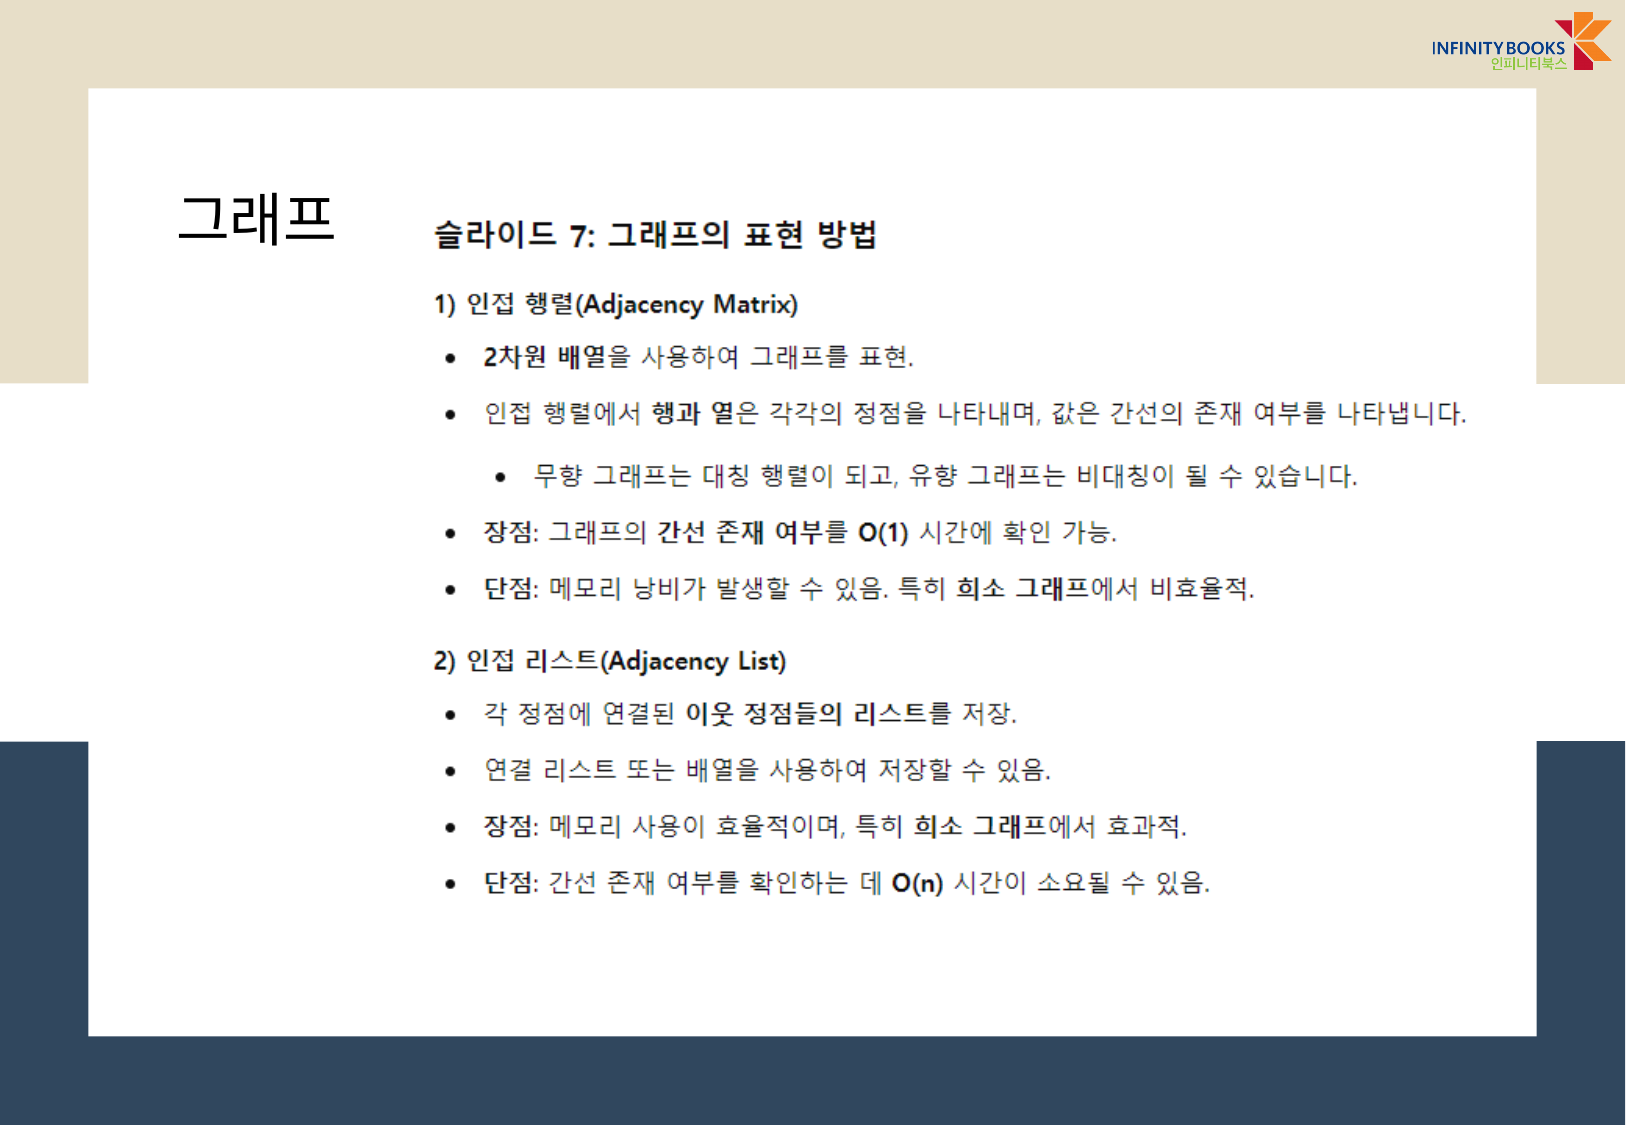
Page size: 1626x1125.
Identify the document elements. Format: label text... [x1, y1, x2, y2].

picture [399, 199, 1487, 925]
picture [1433, 12, 1612, 70]
text_box 그래프 [161, 176, 861, 261]
